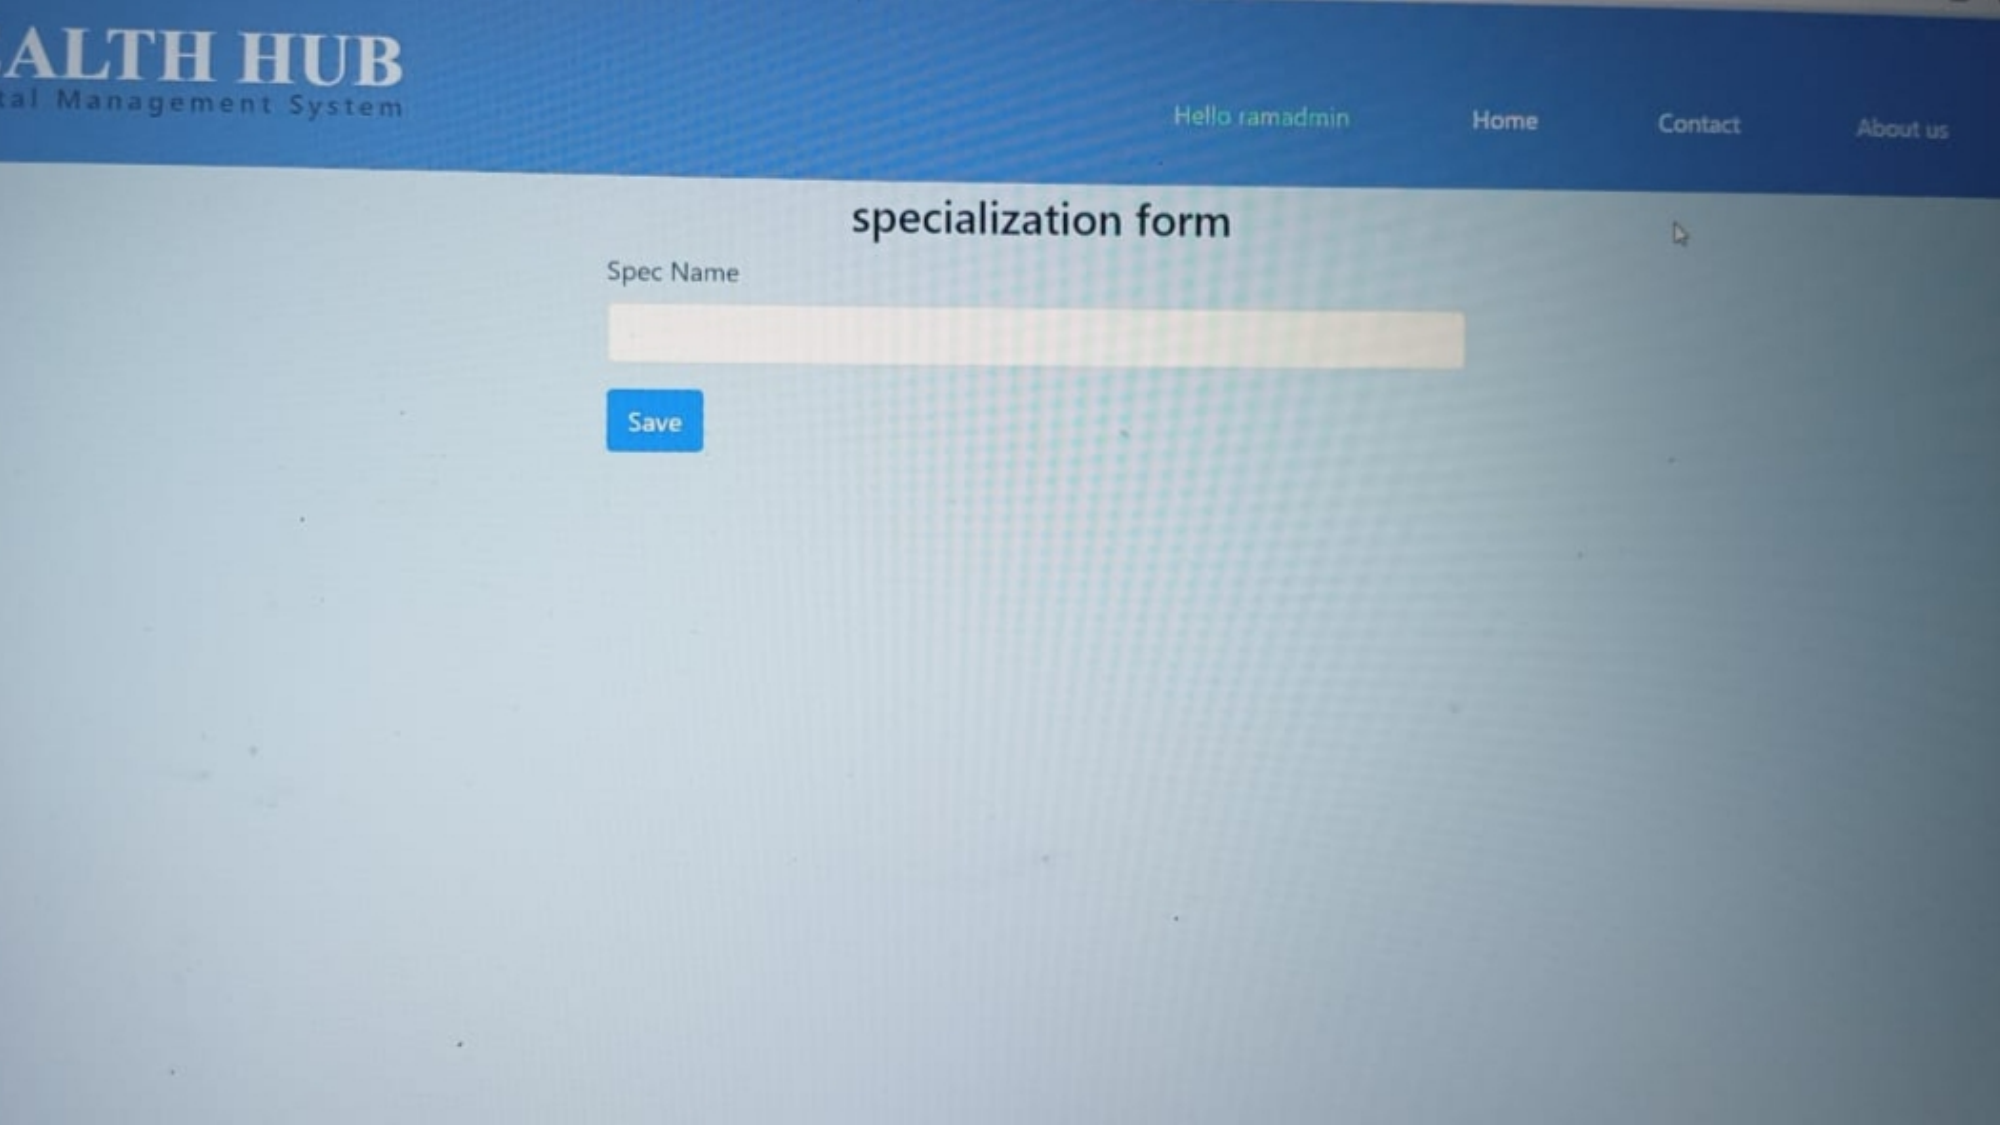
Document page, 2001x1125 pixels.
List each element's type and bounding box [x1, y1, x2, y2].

list [0, 0, 2000, 1125]
